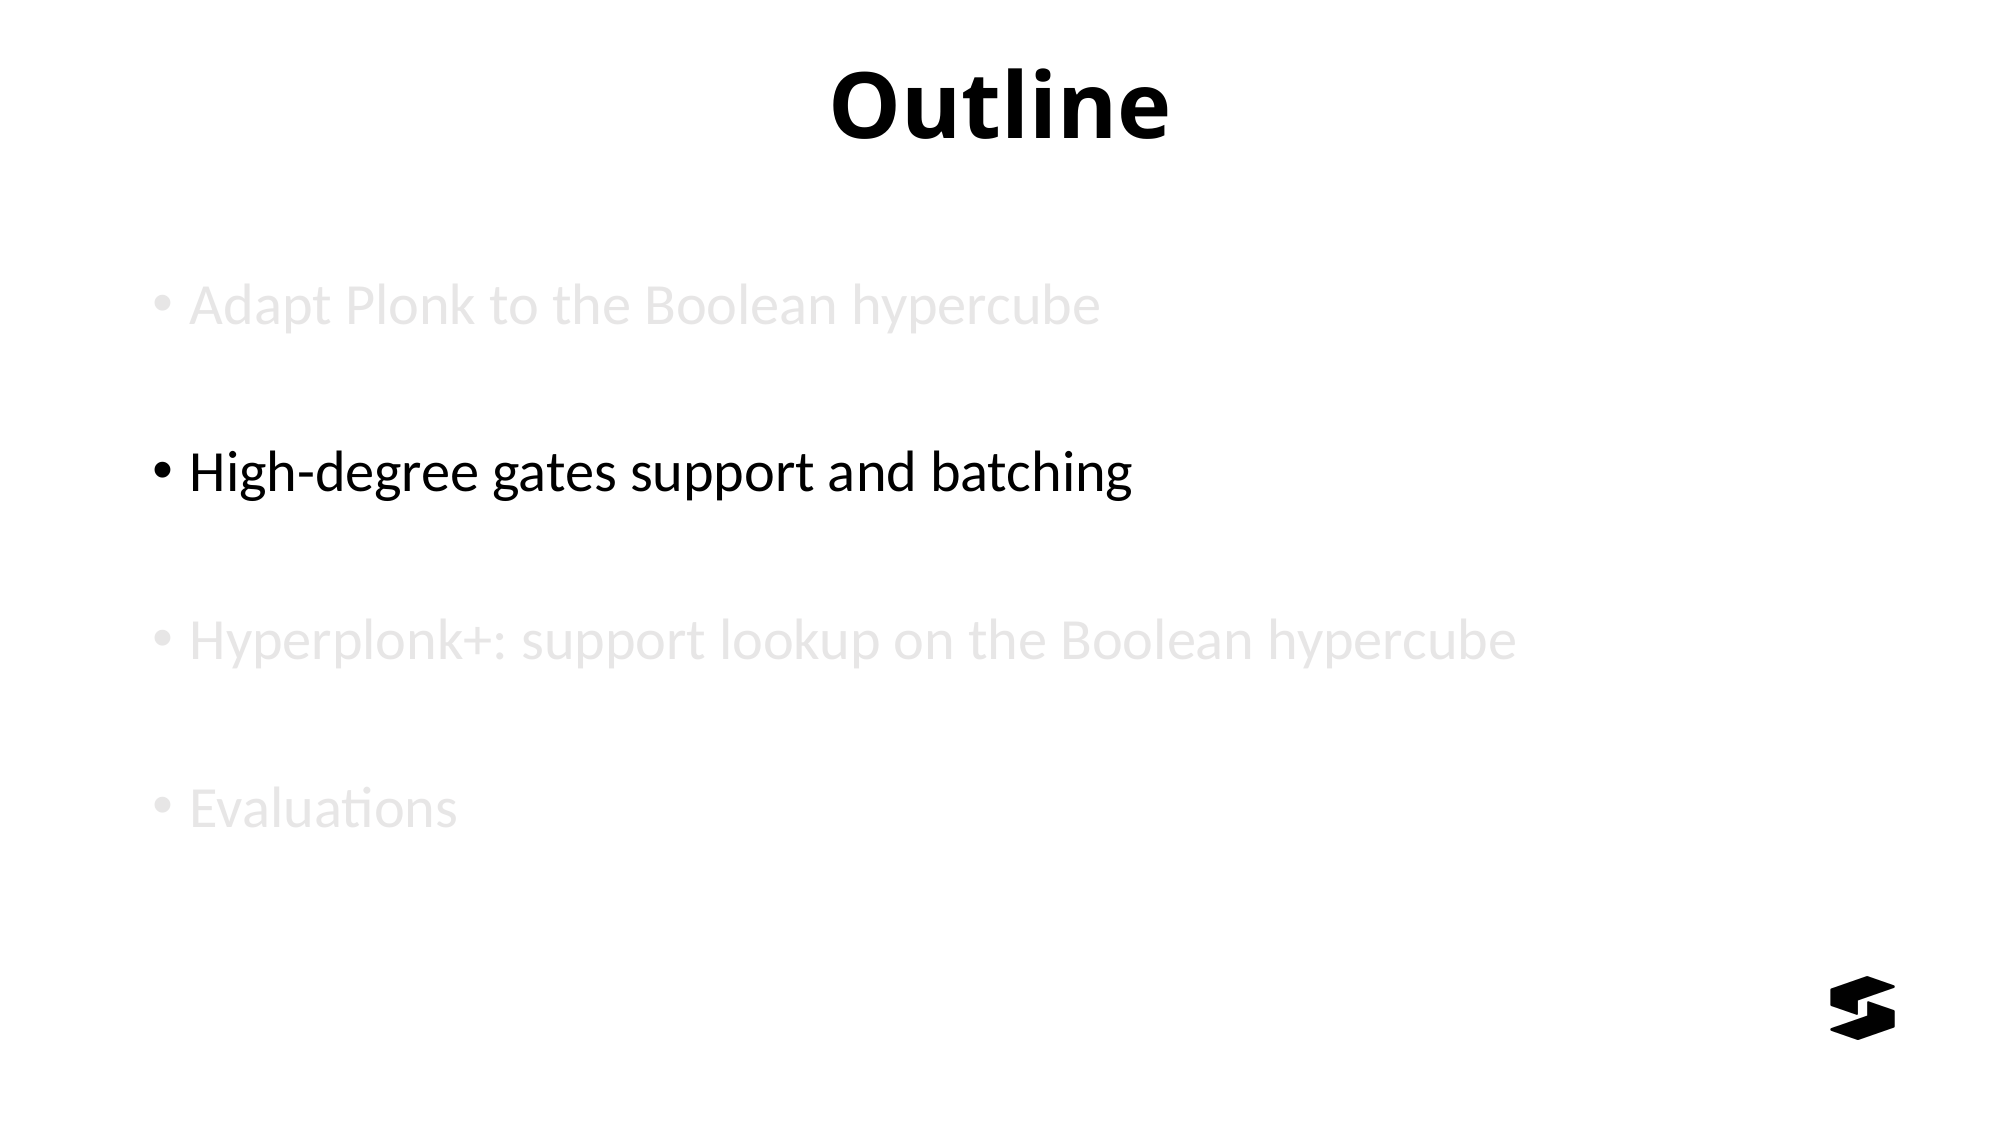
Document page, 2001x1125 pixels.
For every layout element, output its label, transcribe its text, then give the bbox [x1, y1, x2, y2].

list Adapt Plonk to the Boolean hypercube High-degree gates support and batching Hyperplonk+: support lookup on the Boolean hypercube Evaluations [137, 266, 1863, 1063]
title Outline [0, 0, 2000, 218]
picture [1805, 951, 1920, 1065]
